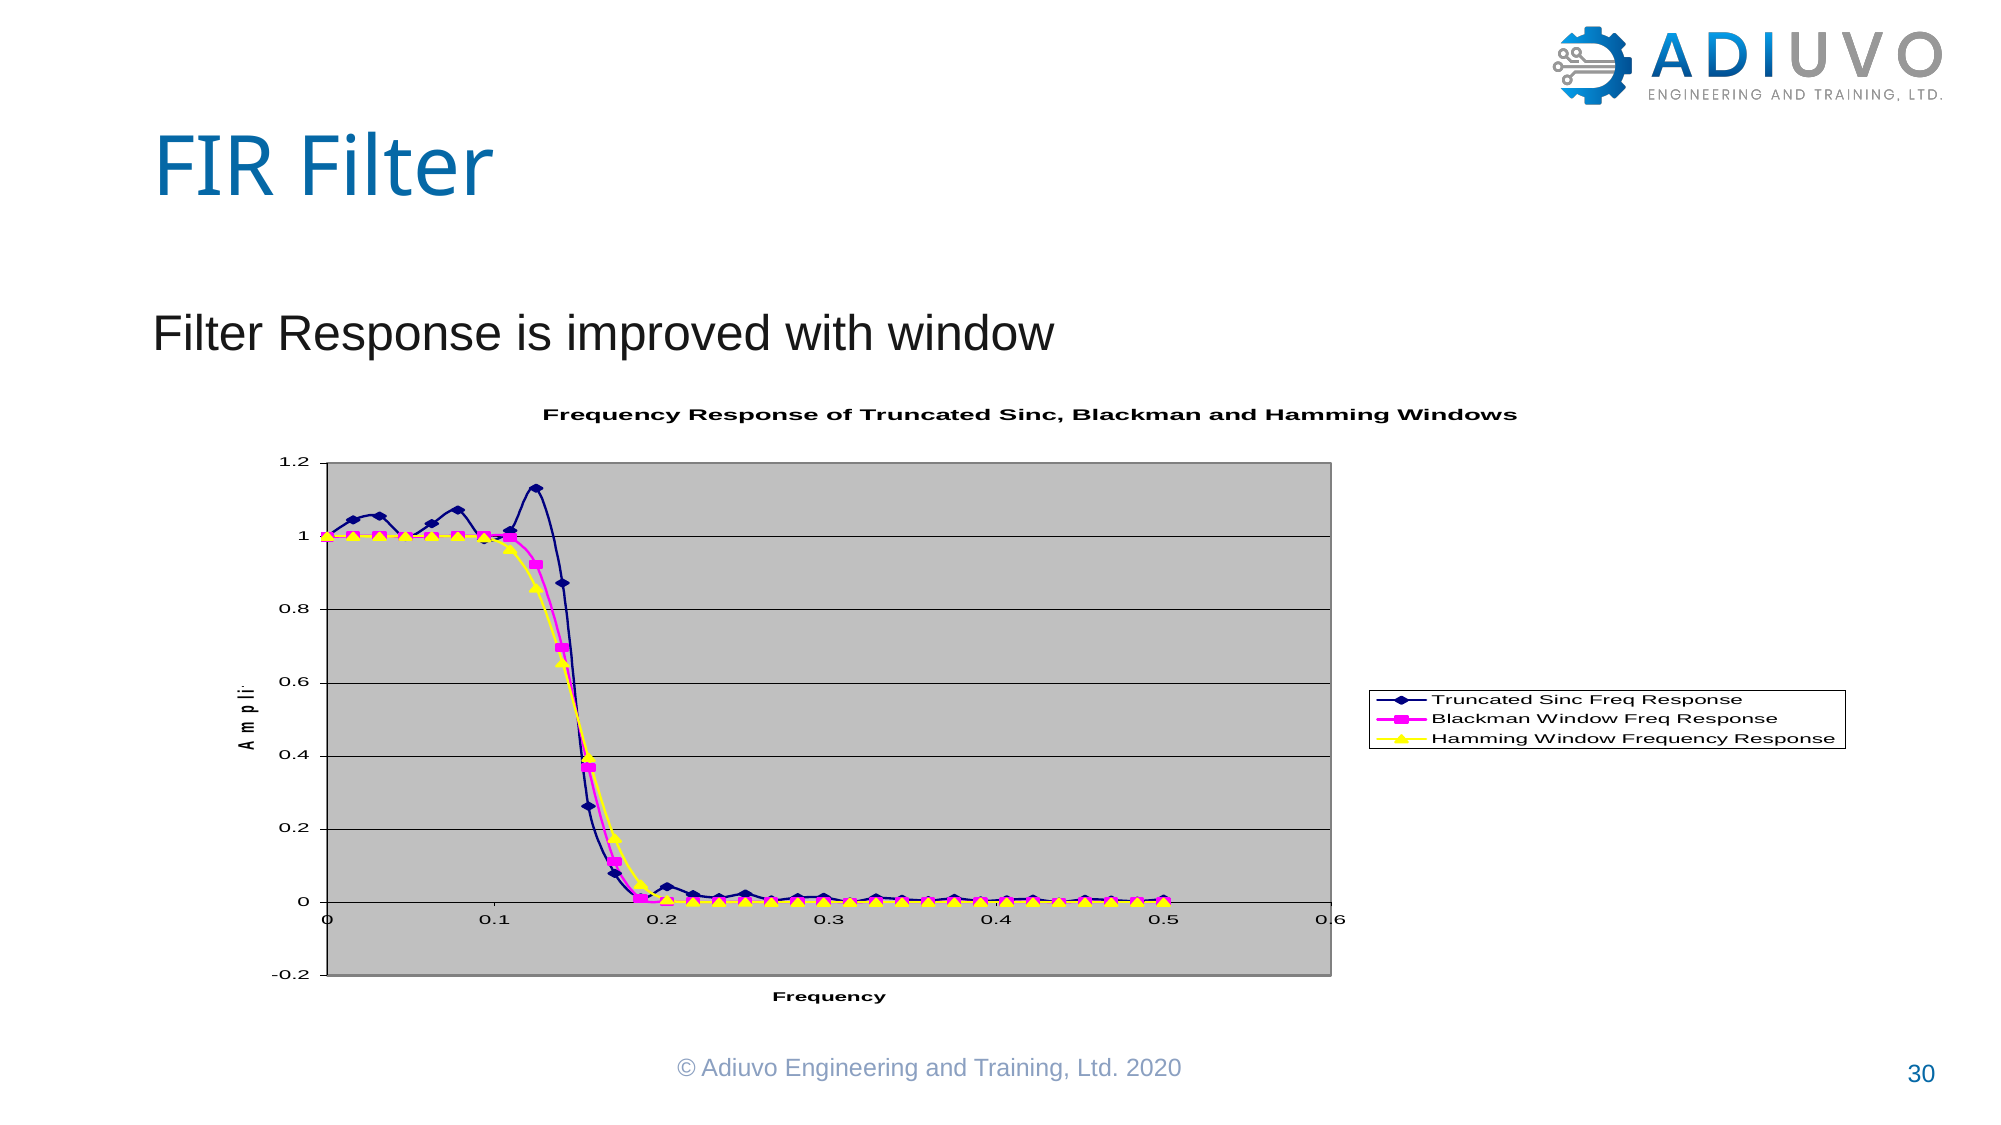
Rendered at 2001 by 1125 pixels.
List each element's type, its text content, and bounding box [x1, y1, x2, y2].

picture [198, 384, 1863, 1026]
slide_number 30 [1500, 1042, 1951, 1103]
title FIR Filter [137, 59, 1863, 278]
footer © Adiuvo Engineering and Training, Ltd. 2020 [662, 1036, 1338, 1097]
picture [1549, 15, 1949, 119]
list Filter Response is improved with window [137, 299, 1863, 1014]
